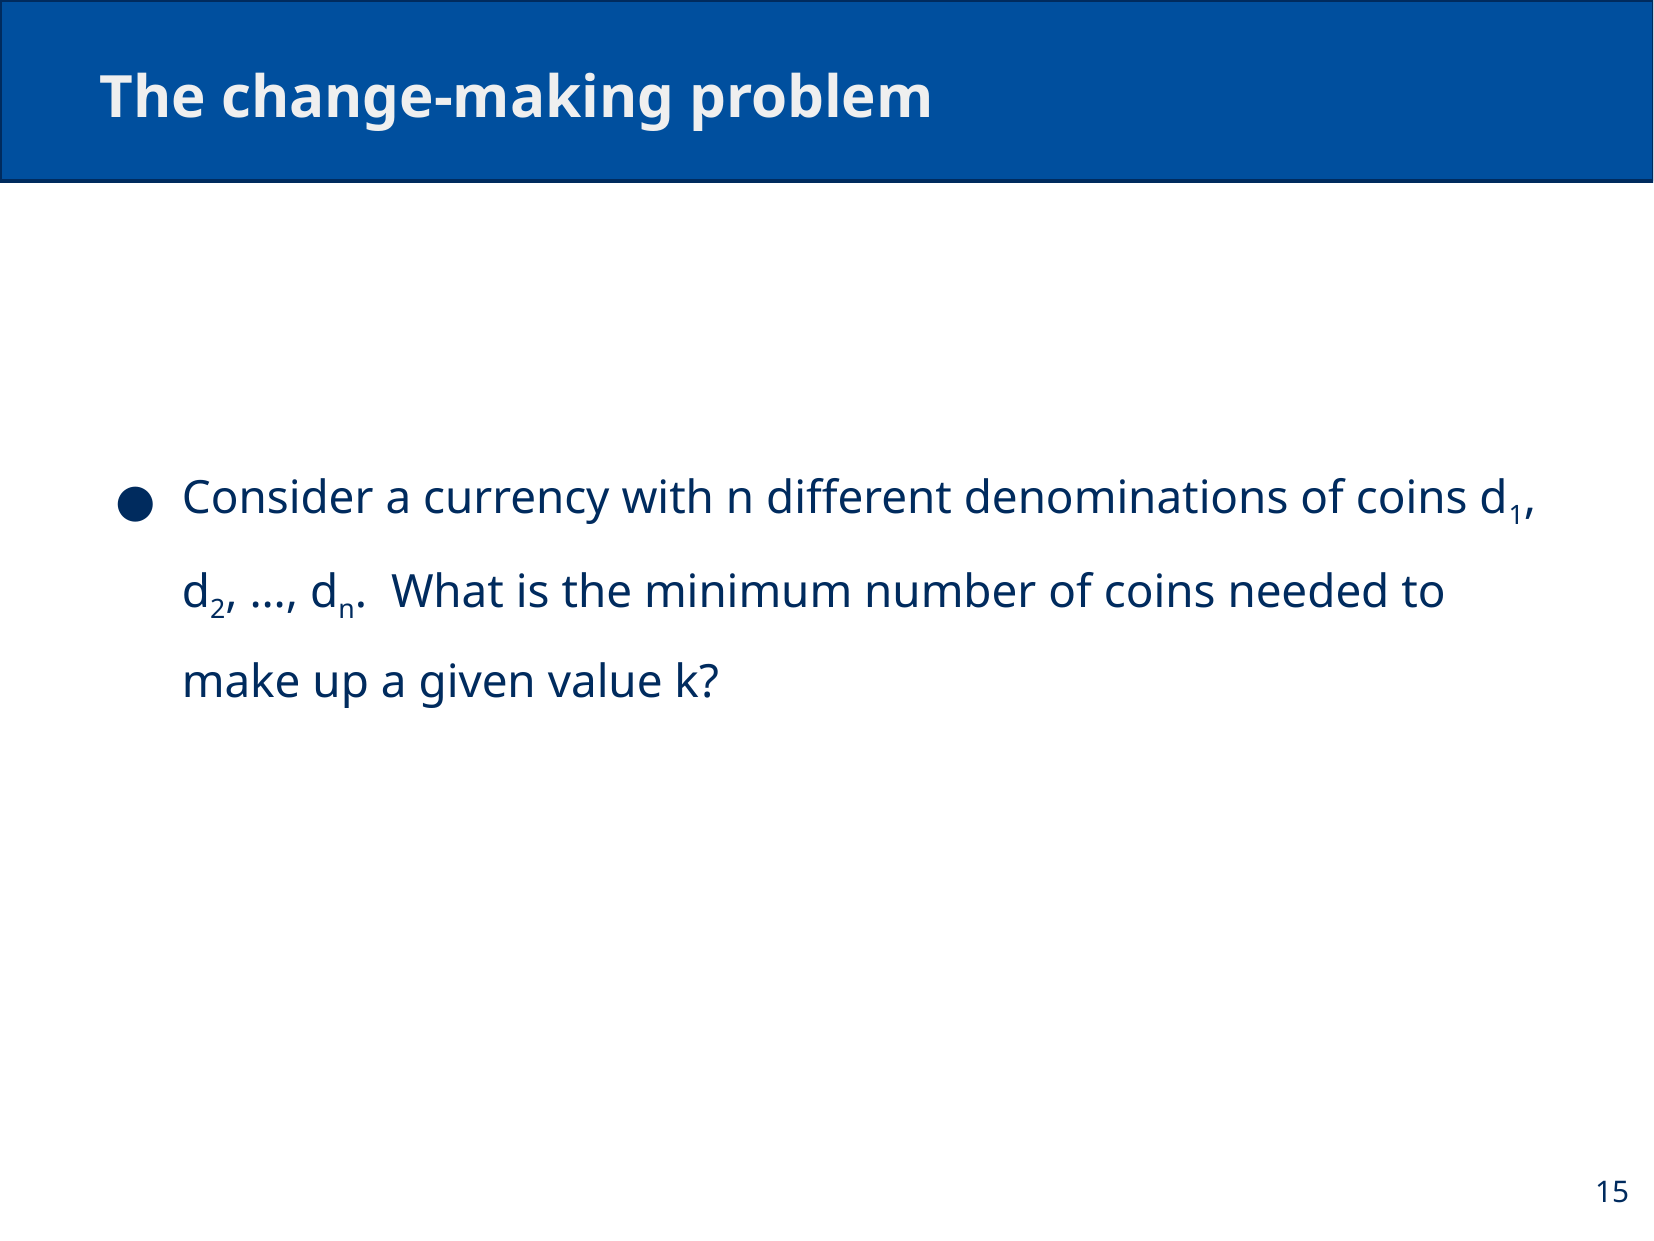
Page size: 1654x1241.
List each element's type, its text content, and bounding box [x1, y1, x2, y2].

list Consider a currency with n different denominations of coins d1, d2, …, dn. What is the minimum number of coins needed to make up a given value k? [82, 419, 1571, 1188]
title The change-making problem [82, 36, 1571, 146]
slide_number 15 [1546, 1145, 1647, 1241]
